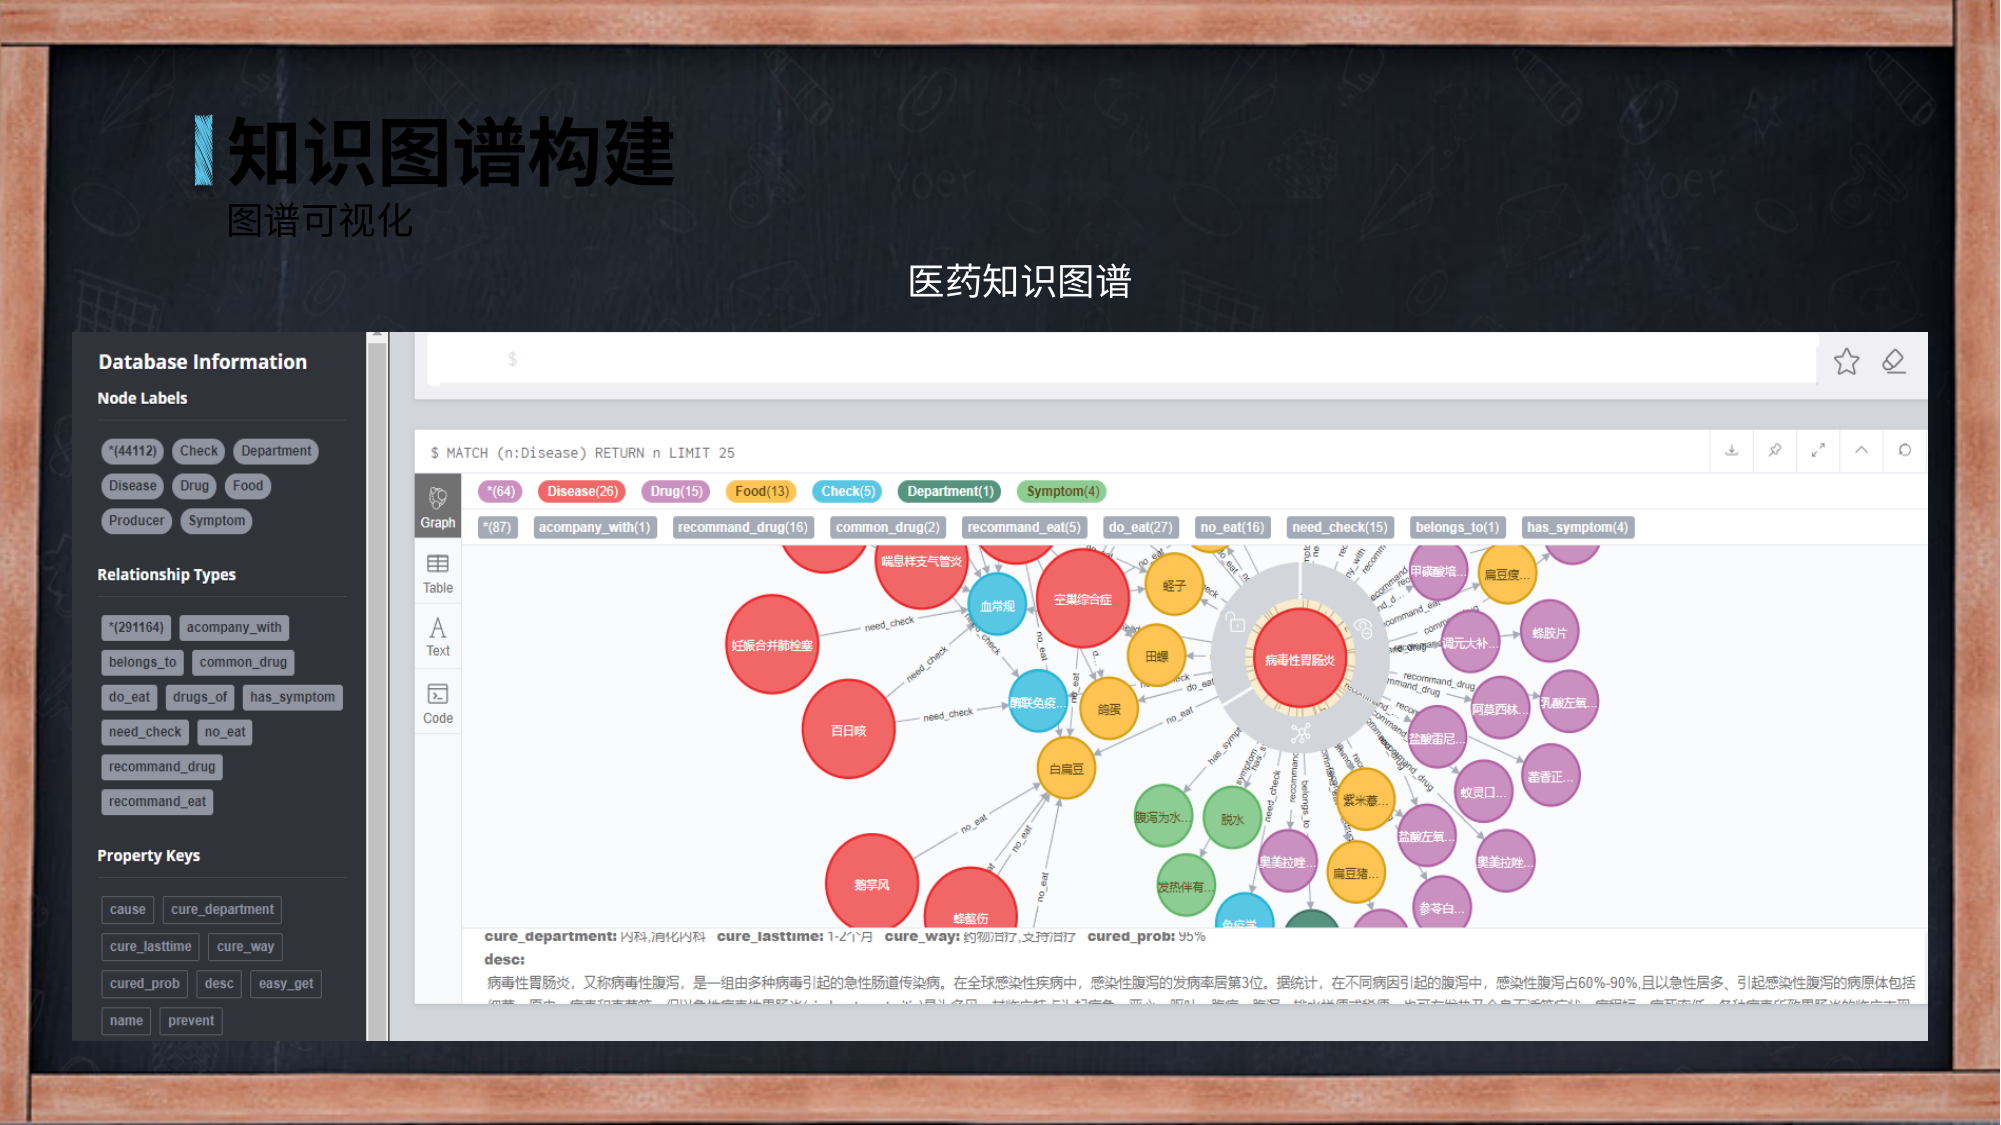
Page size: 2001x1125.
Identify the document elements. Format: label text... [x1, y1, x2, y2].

text_box 知识图谱构建 [212, 97, 693, 203]
picture [0, 0, 2000, 1125]
text_box [194, 113, 214, 186]
text_box 图谱可视化 [211, 190, 429, 250]
text_box 医药知识图谱 [893, 250, 1148, 311]
